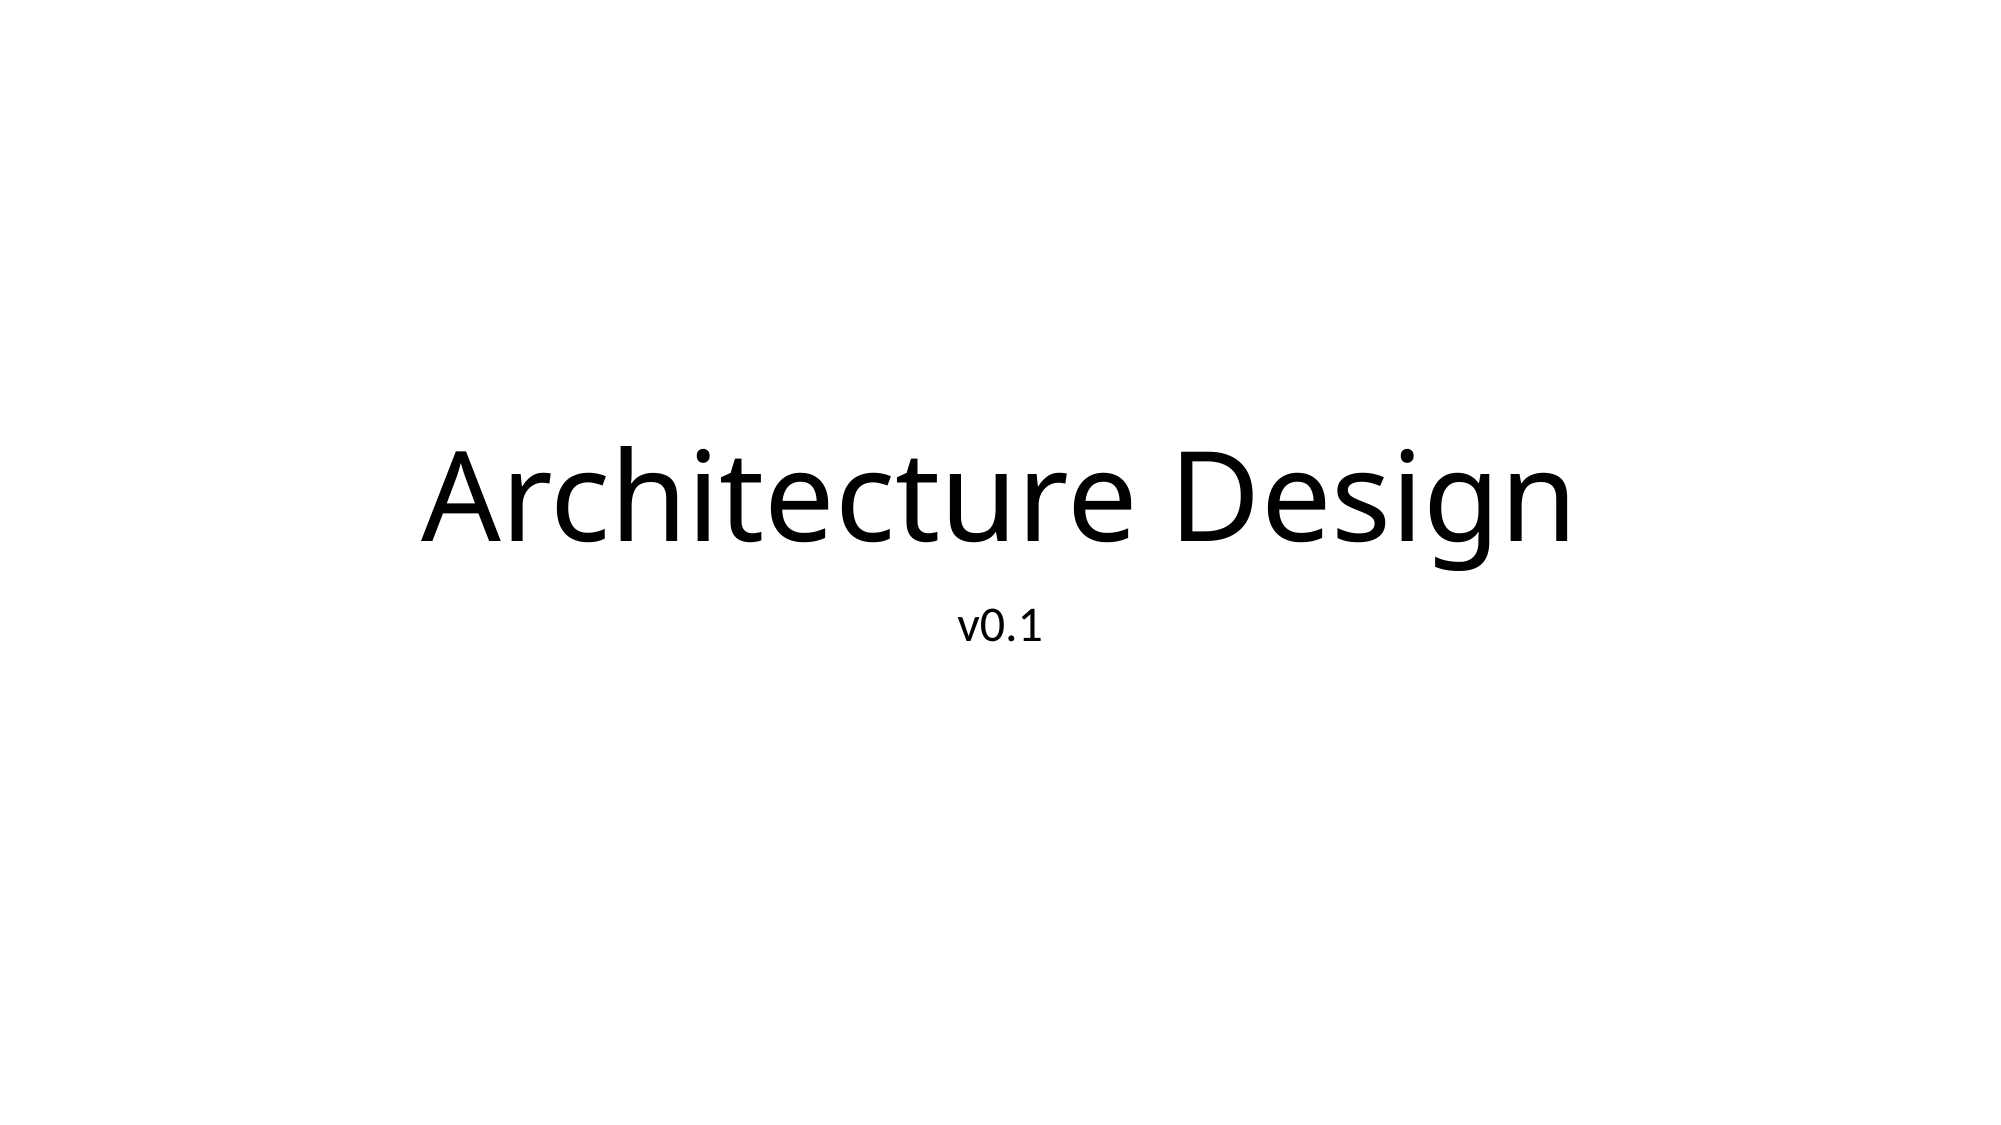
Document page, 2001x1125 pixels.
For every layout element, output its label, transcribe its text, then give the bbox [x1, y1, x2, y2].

title Architecture Design [249, 184, 1750, 576]
subtitle v0.1 [249, 590, 1750, 863]
